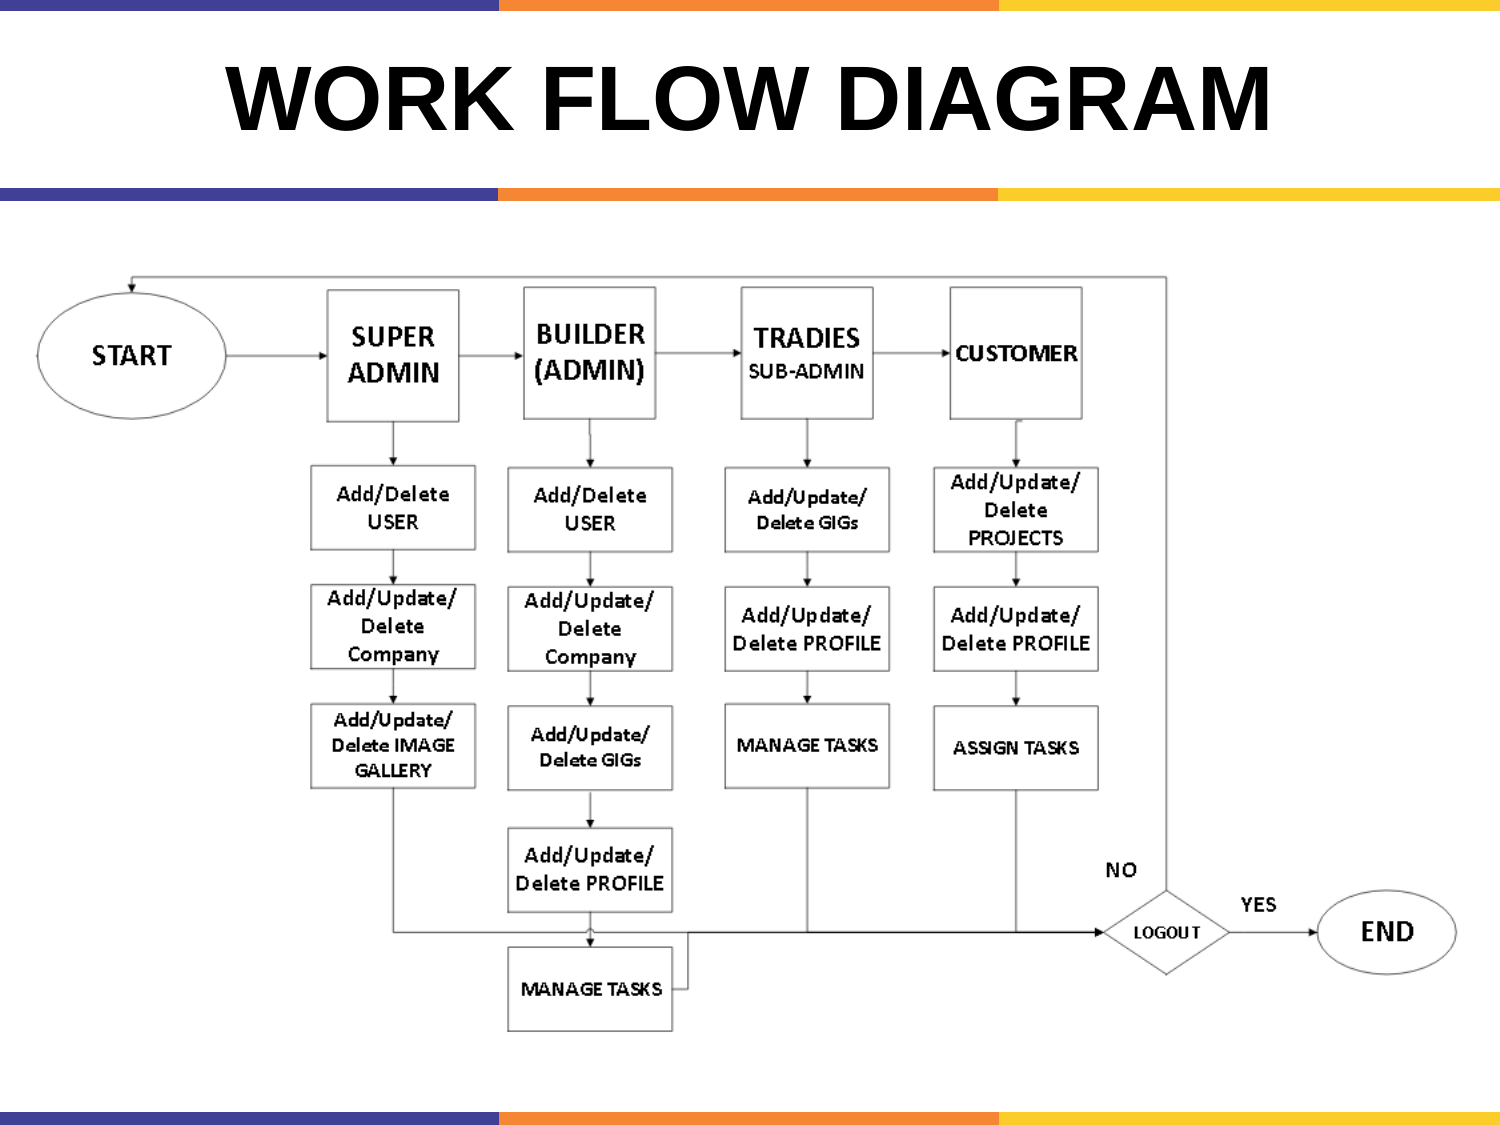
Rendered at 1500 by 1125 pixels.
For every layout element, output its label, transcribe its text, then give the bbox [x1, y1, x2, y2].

title Work Flow Diagram [0, 0, 1500, 188]
picture [12, 247, 1488, 1053]
